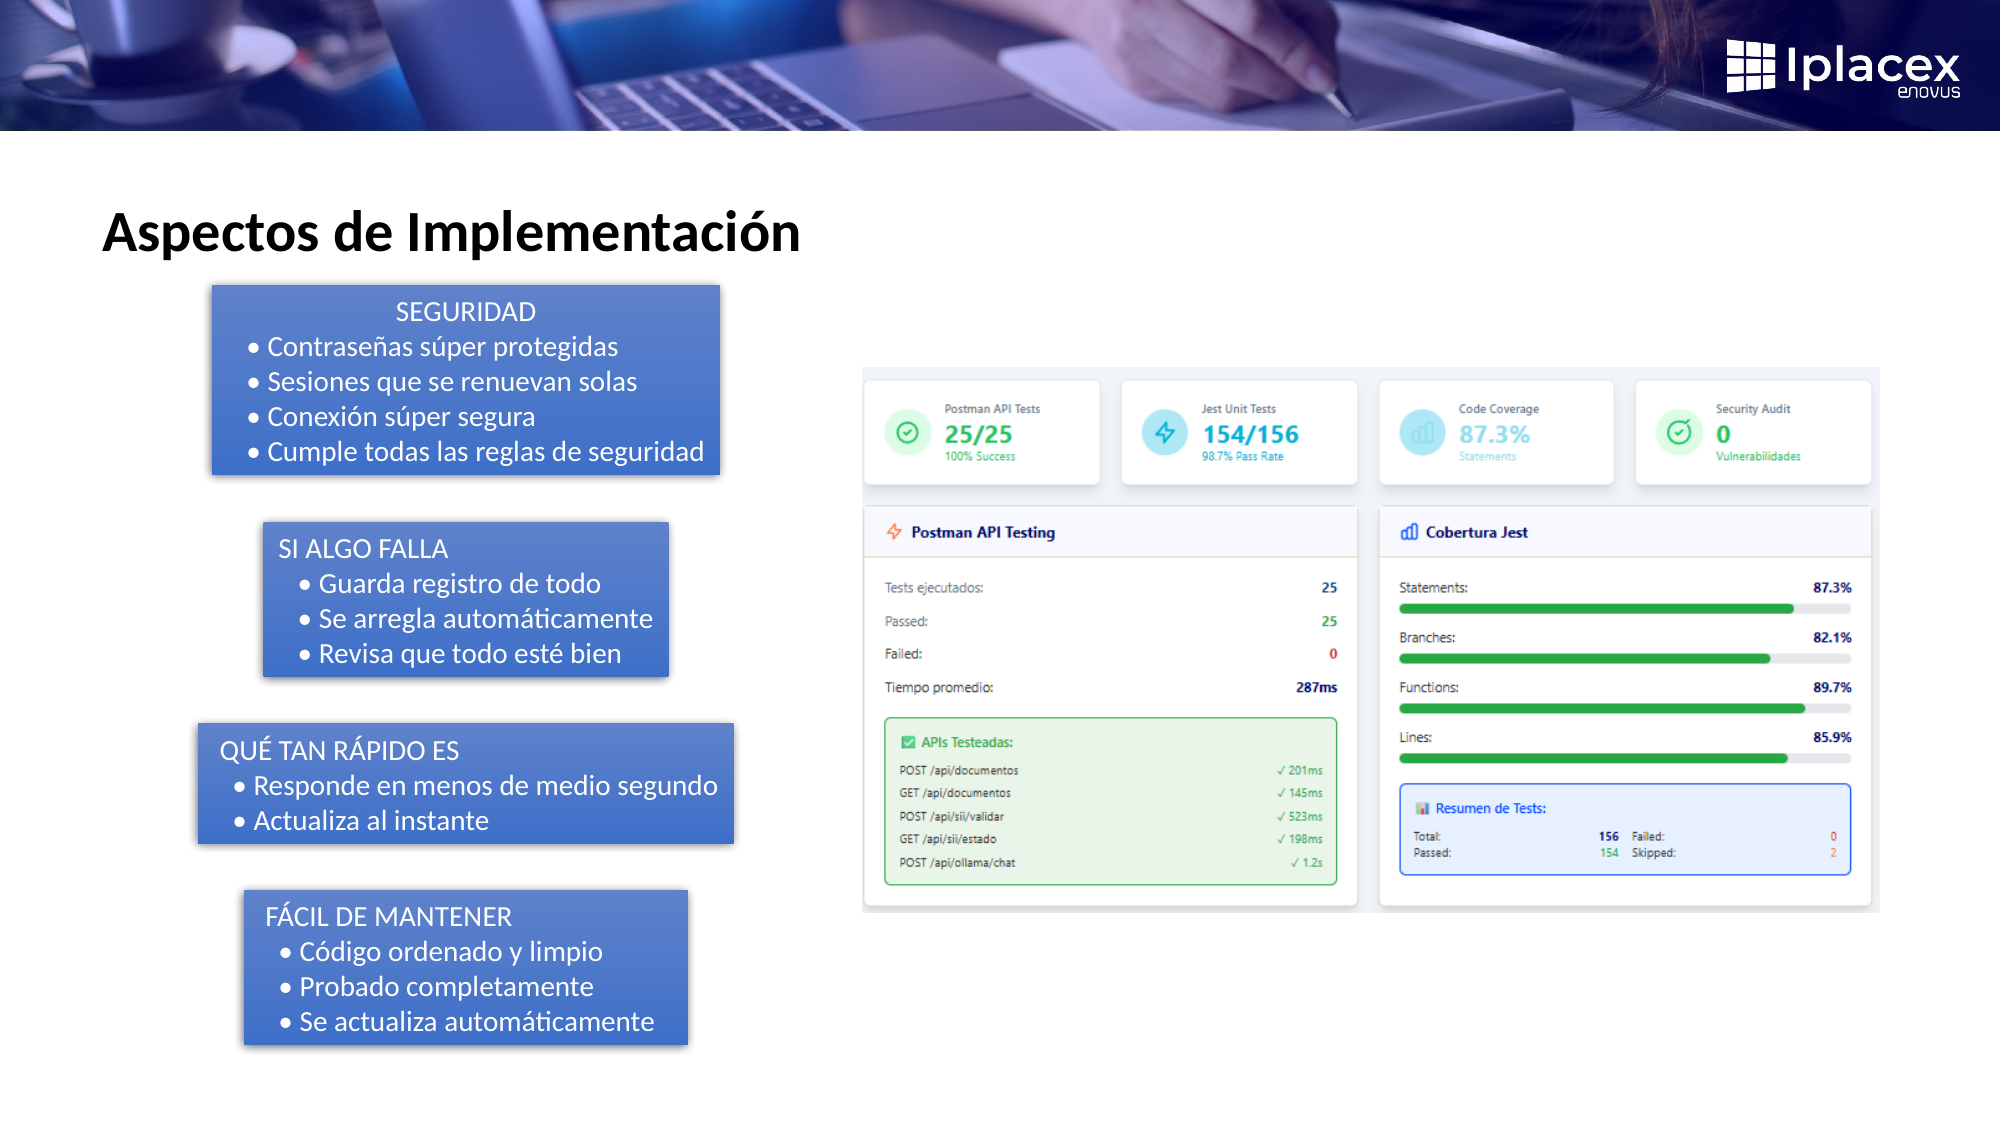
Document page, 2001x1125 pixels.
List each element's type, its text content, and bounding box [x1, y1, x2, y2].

text_box QUÉ TAN RÁPIDO ES • Responde en menos de medio segundo • Actualiza al instante [198, 723, 734, 844]
text_box SI ALGO FALLA • Guarda registro de todo • Se arregla automáticamente • Revisa que todo esté bien [263, 522, 669, 677]
picture [862, 367, 1880, 913]
text_box FÁCIL DE MANTENER • Código ordenado y limpio • Probado completamente • Se actualiza automáticamente [244, 890, 688, 1045]
text_box Aspectos de Implementación [87, 193, 1368, 313]
text_box SEGURIDAD • Contraseñas súper protegidas • Sesiones que se renuevan solas • Conexión súper segura • Cumple todas las reglas de seguridad [212, 285, 720, 475]
picture [0, 0, 2000, 131]
